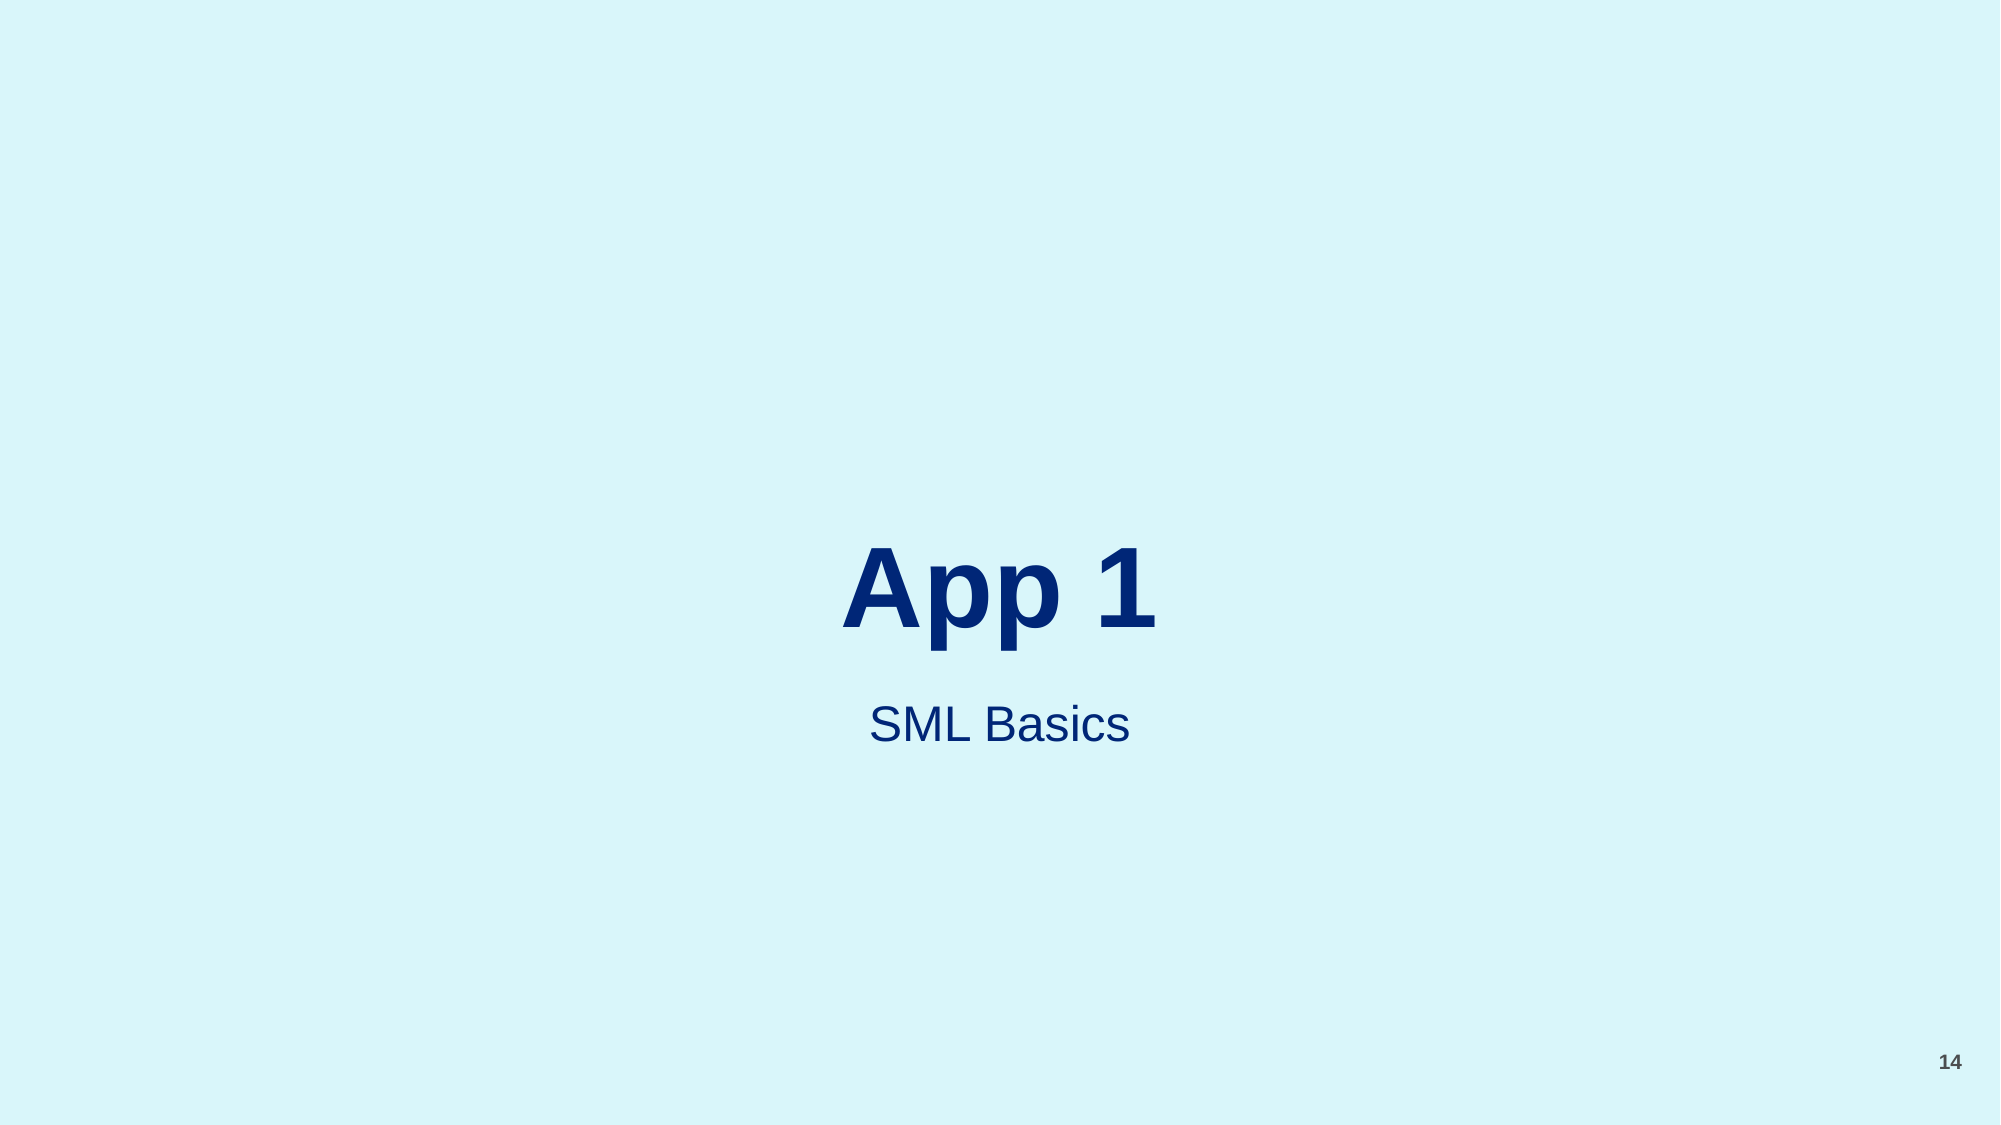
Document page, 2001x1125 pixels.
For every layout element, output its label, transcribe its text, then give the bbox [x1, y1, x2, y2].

title App 1 [287, 527, 1713, 652]
list SML Basics [287, 698, 1713, 753]
